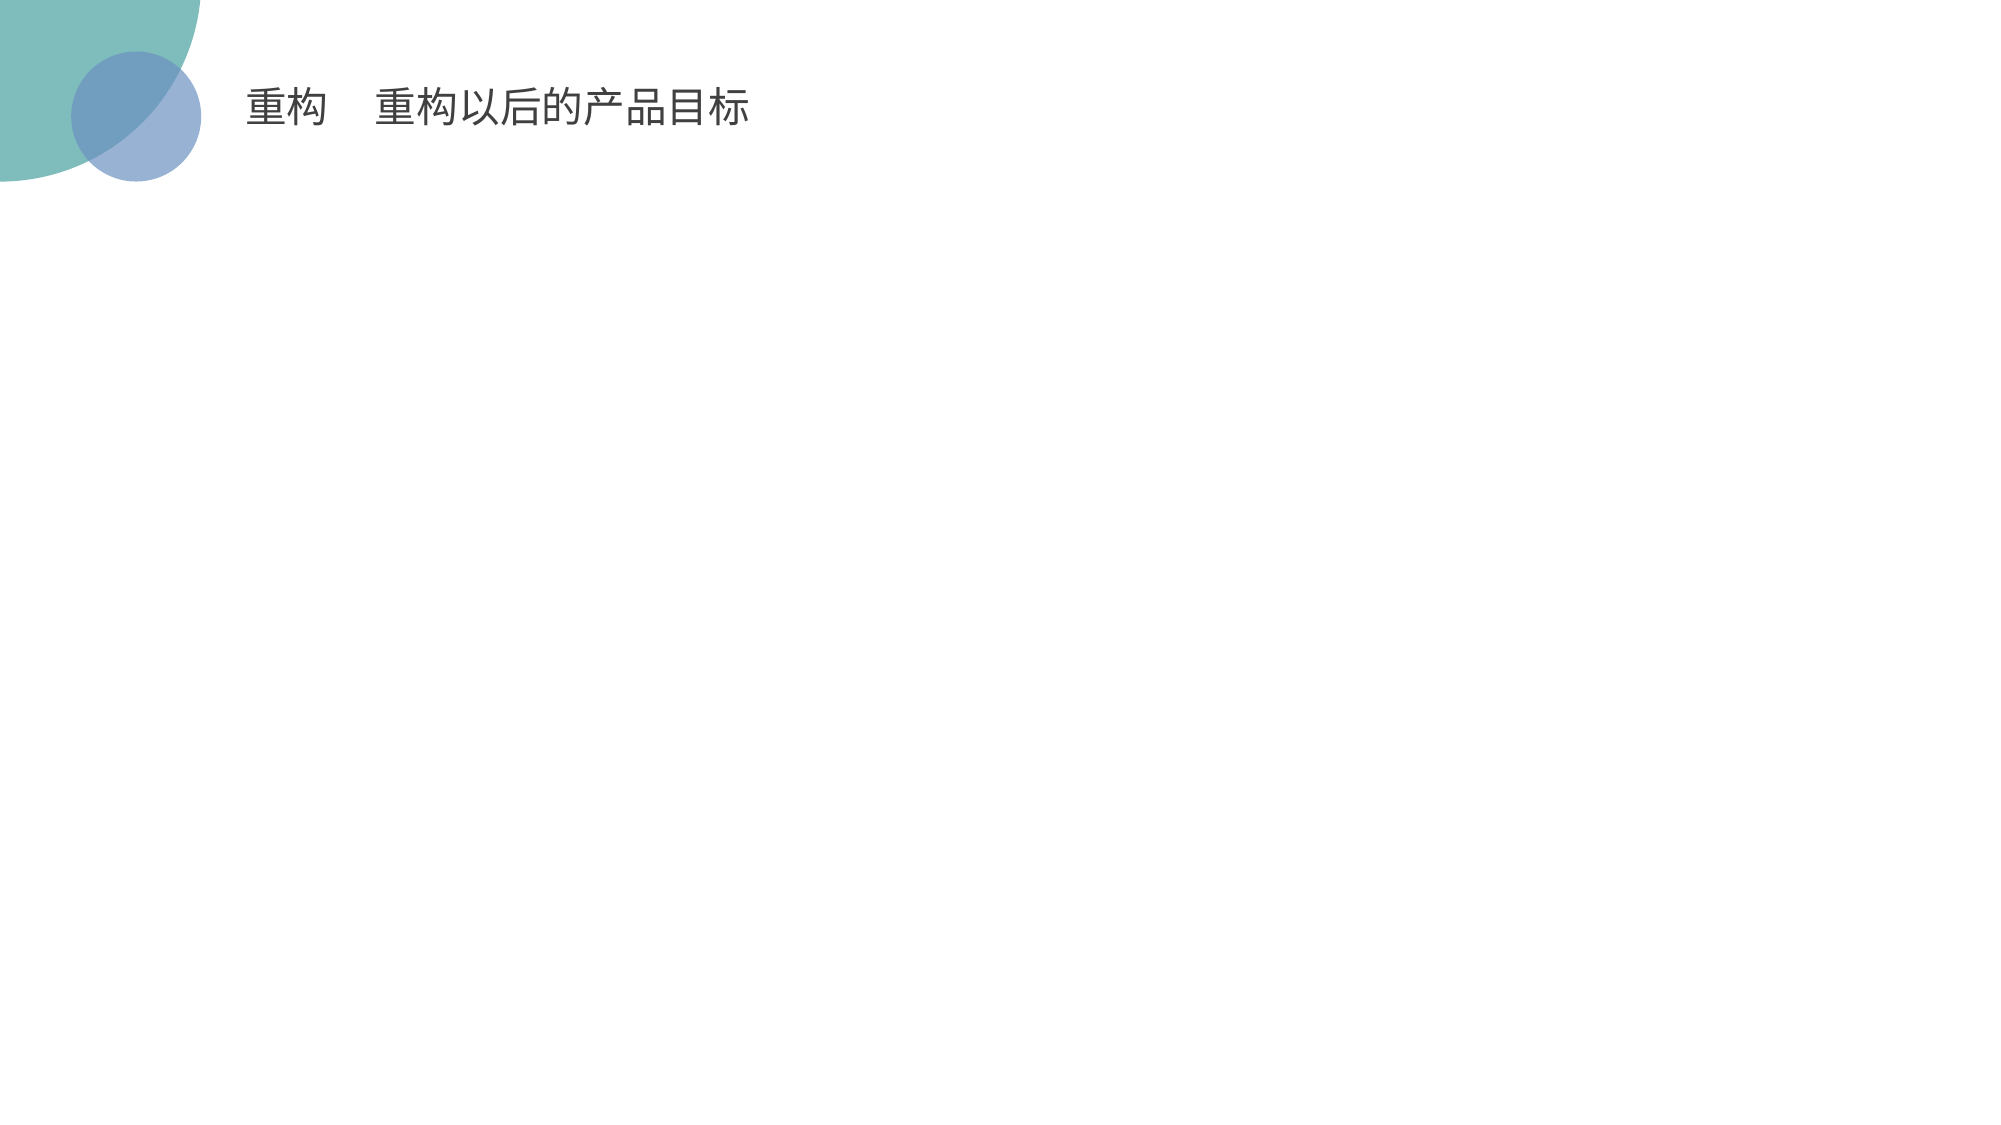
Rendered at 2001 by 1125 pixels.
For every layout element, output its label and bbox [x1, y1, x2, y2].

text_box [230, 73, 766, 139]
text_box [0, 0, 203, 183]
